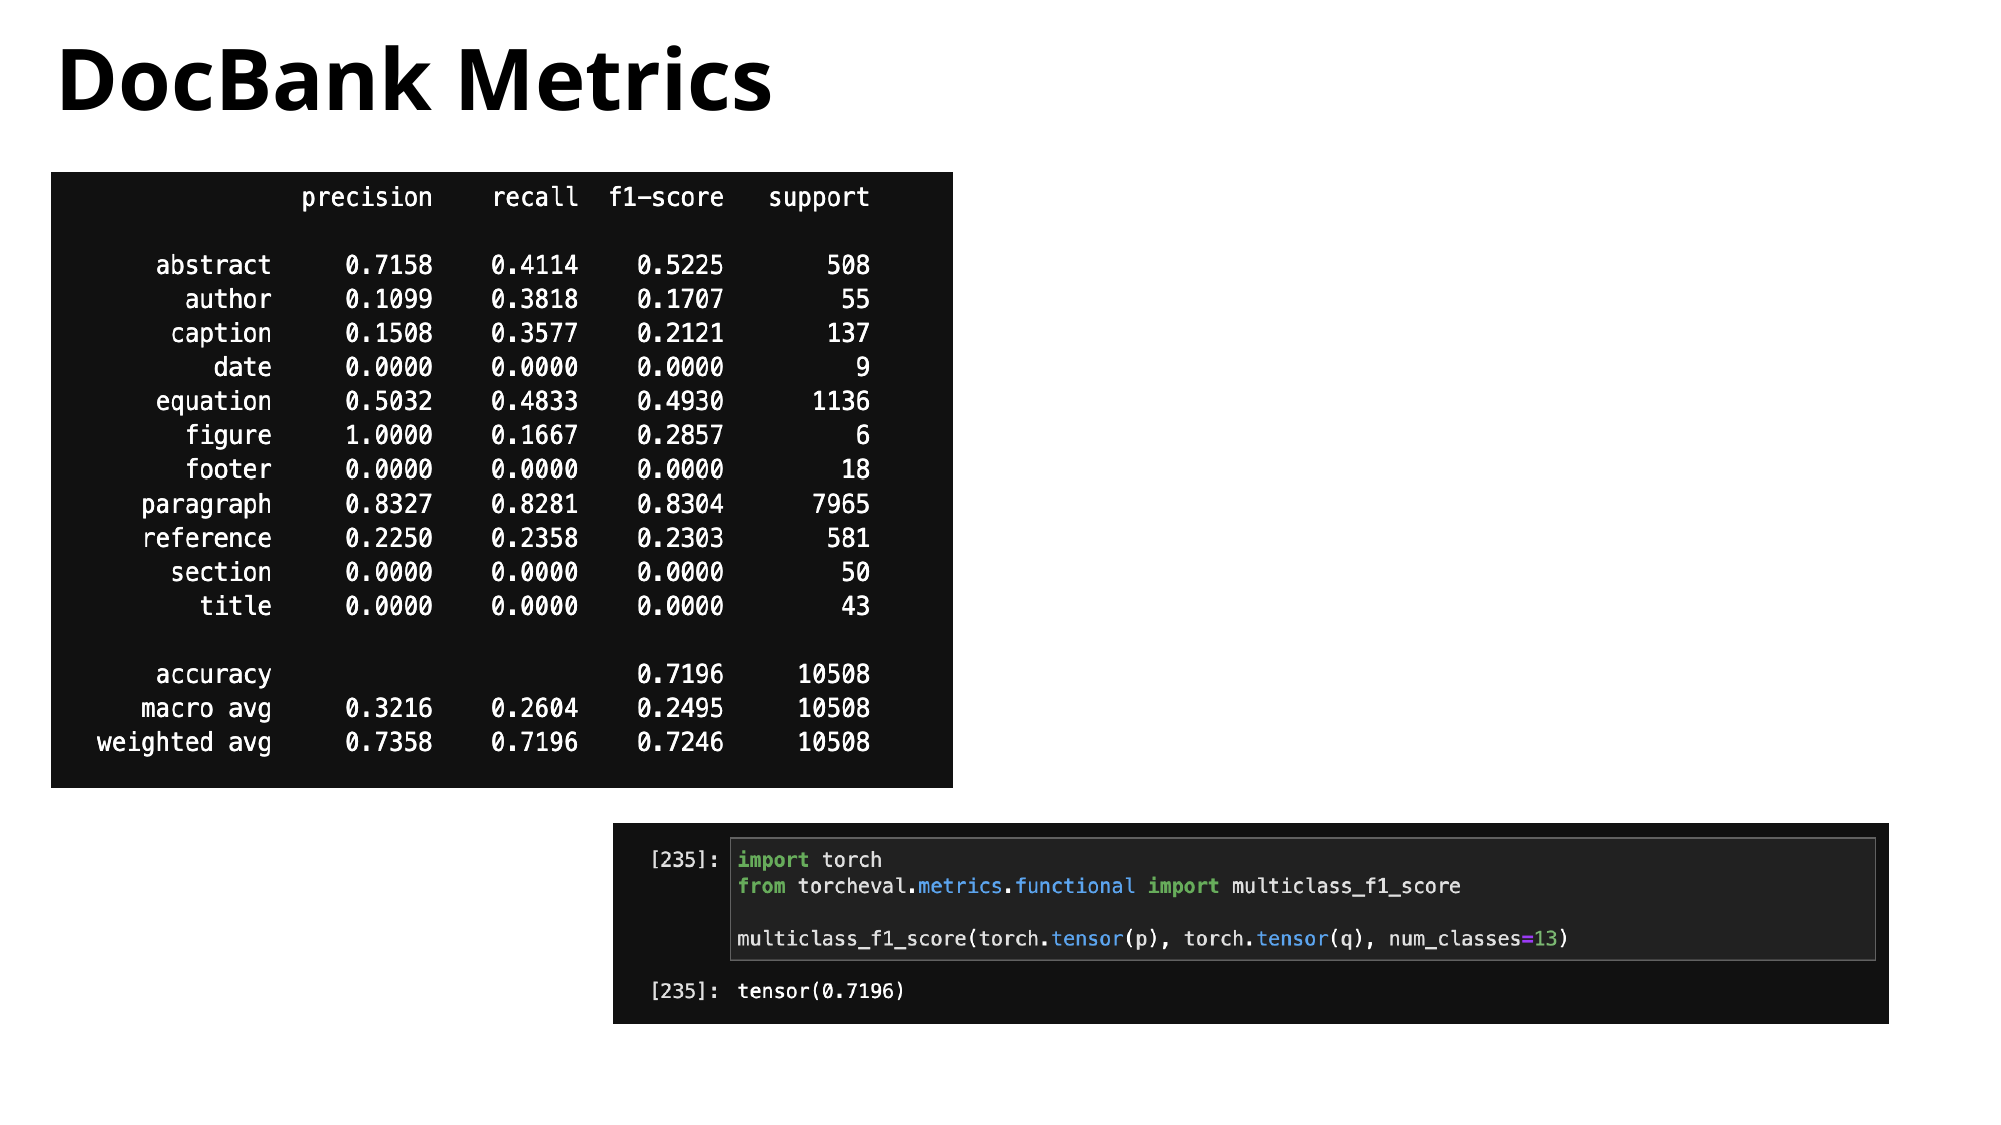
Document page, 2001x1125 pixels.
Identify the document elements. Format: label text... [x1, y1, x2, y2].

picture [51, 172, 954, 788]
picture [613, 823, 1889, 1024]
title DocBank Metrics [40, 28, 1766, 137]
